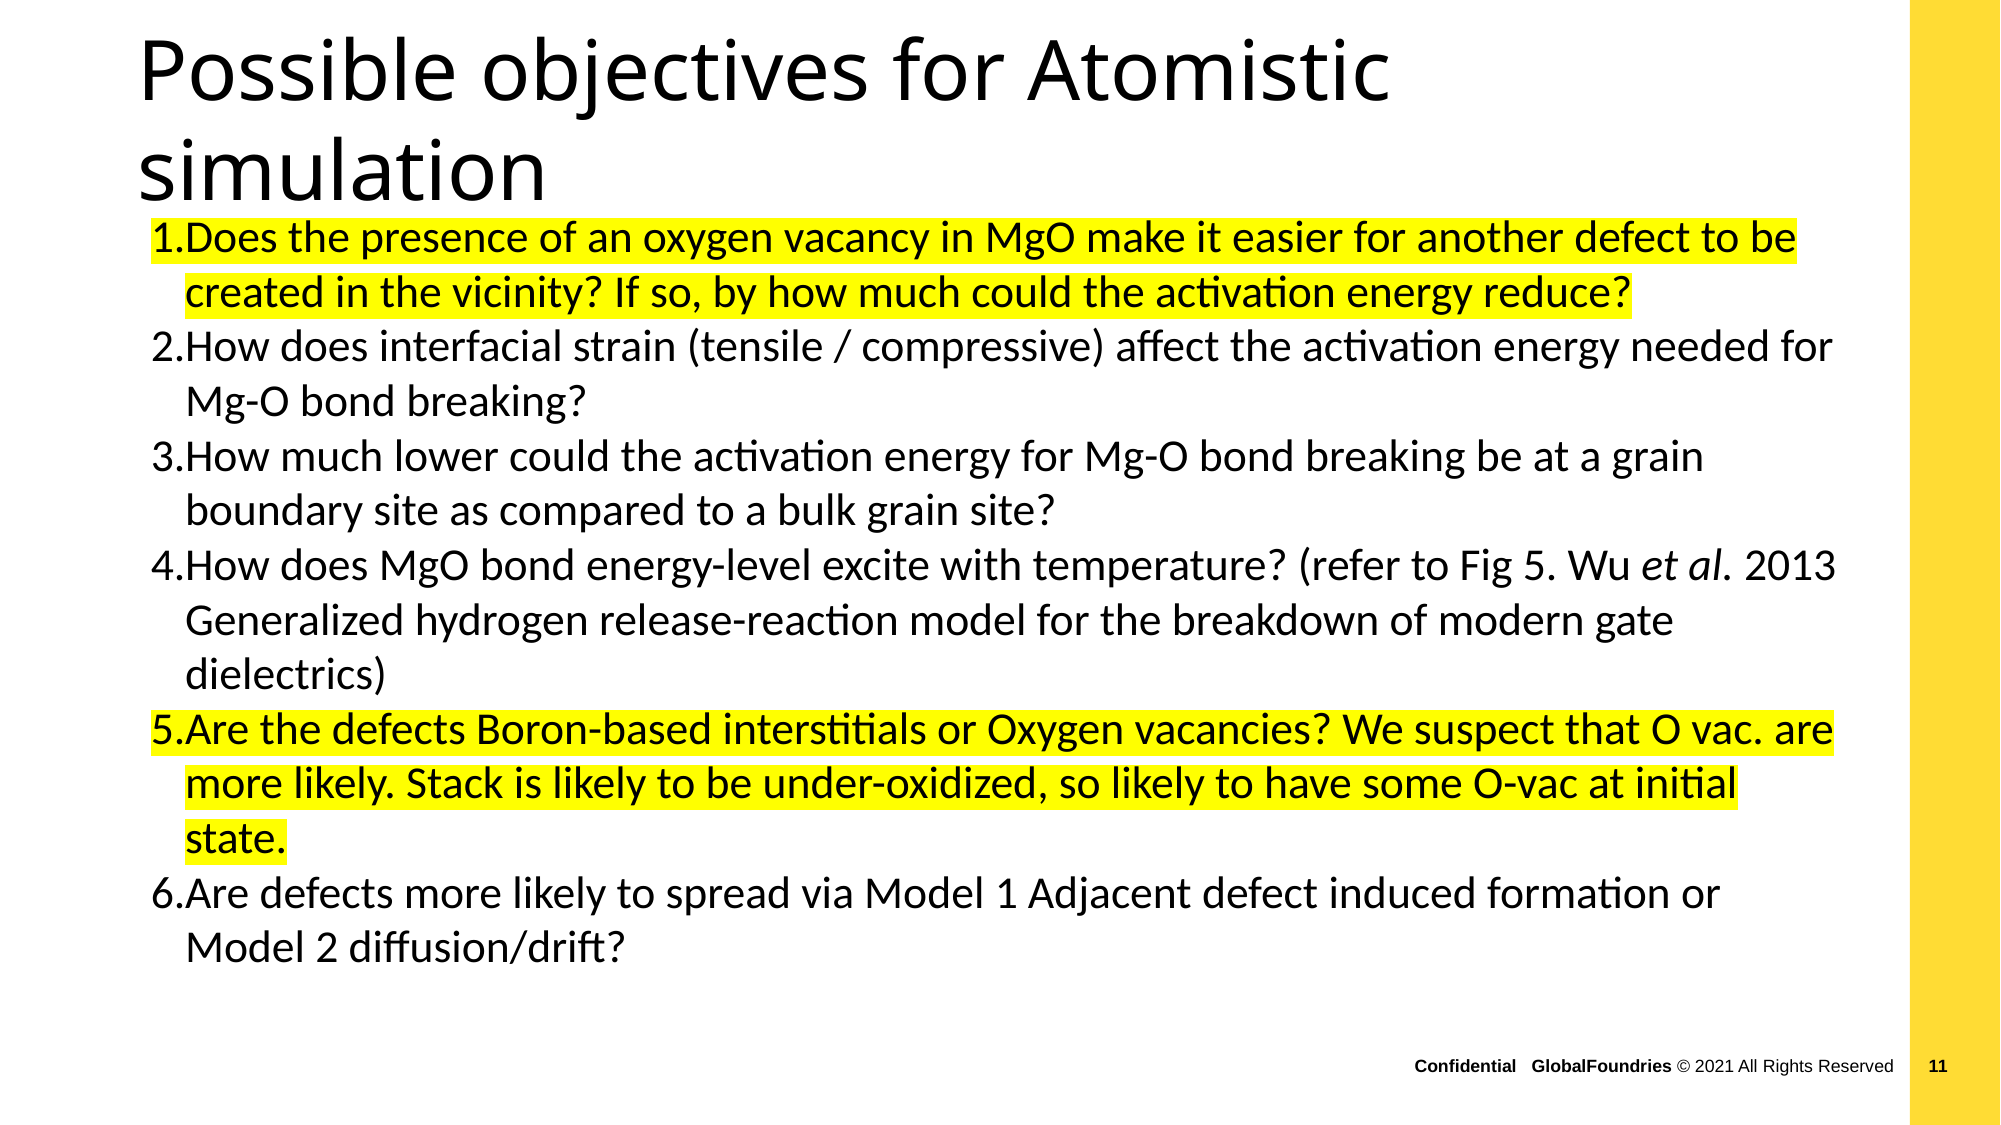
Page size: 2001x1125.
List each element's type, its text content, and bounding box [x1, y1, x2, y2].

text_box Does the presence of an oxygen vacancy in MgO make it easier for another defect to be created in the vicinity? If so, by how much could the activation energy reduce? How does interfacial strain (tensile / compressive) affect the activation energy needed for Mg-O bond breaking? How much lower could the activation energy for Mg-O bond breaking be at a grain boundary site as compared to a bulk grain site? How does MgO bond energy-level excite with temperature? (refer to Fig 5. Wu et al. 2013 Generalized hydrogen release-reaction model for the breakdown of modern gate dielectrics) Are the defects Boron-based interstitials or Oxygen vacancies? We suspect that O vac. are more likely. Stack is likely to be under-oxidized, so likely to have some O-vac at initial state. Are defects more likely to spread via Model 1 Adjacent defect induced formation or Model 2 diffusion/drift? [136, 199, 1864, 980]
title Possible objectives for Atomistic simulation [136, 64, 1758, 168]
